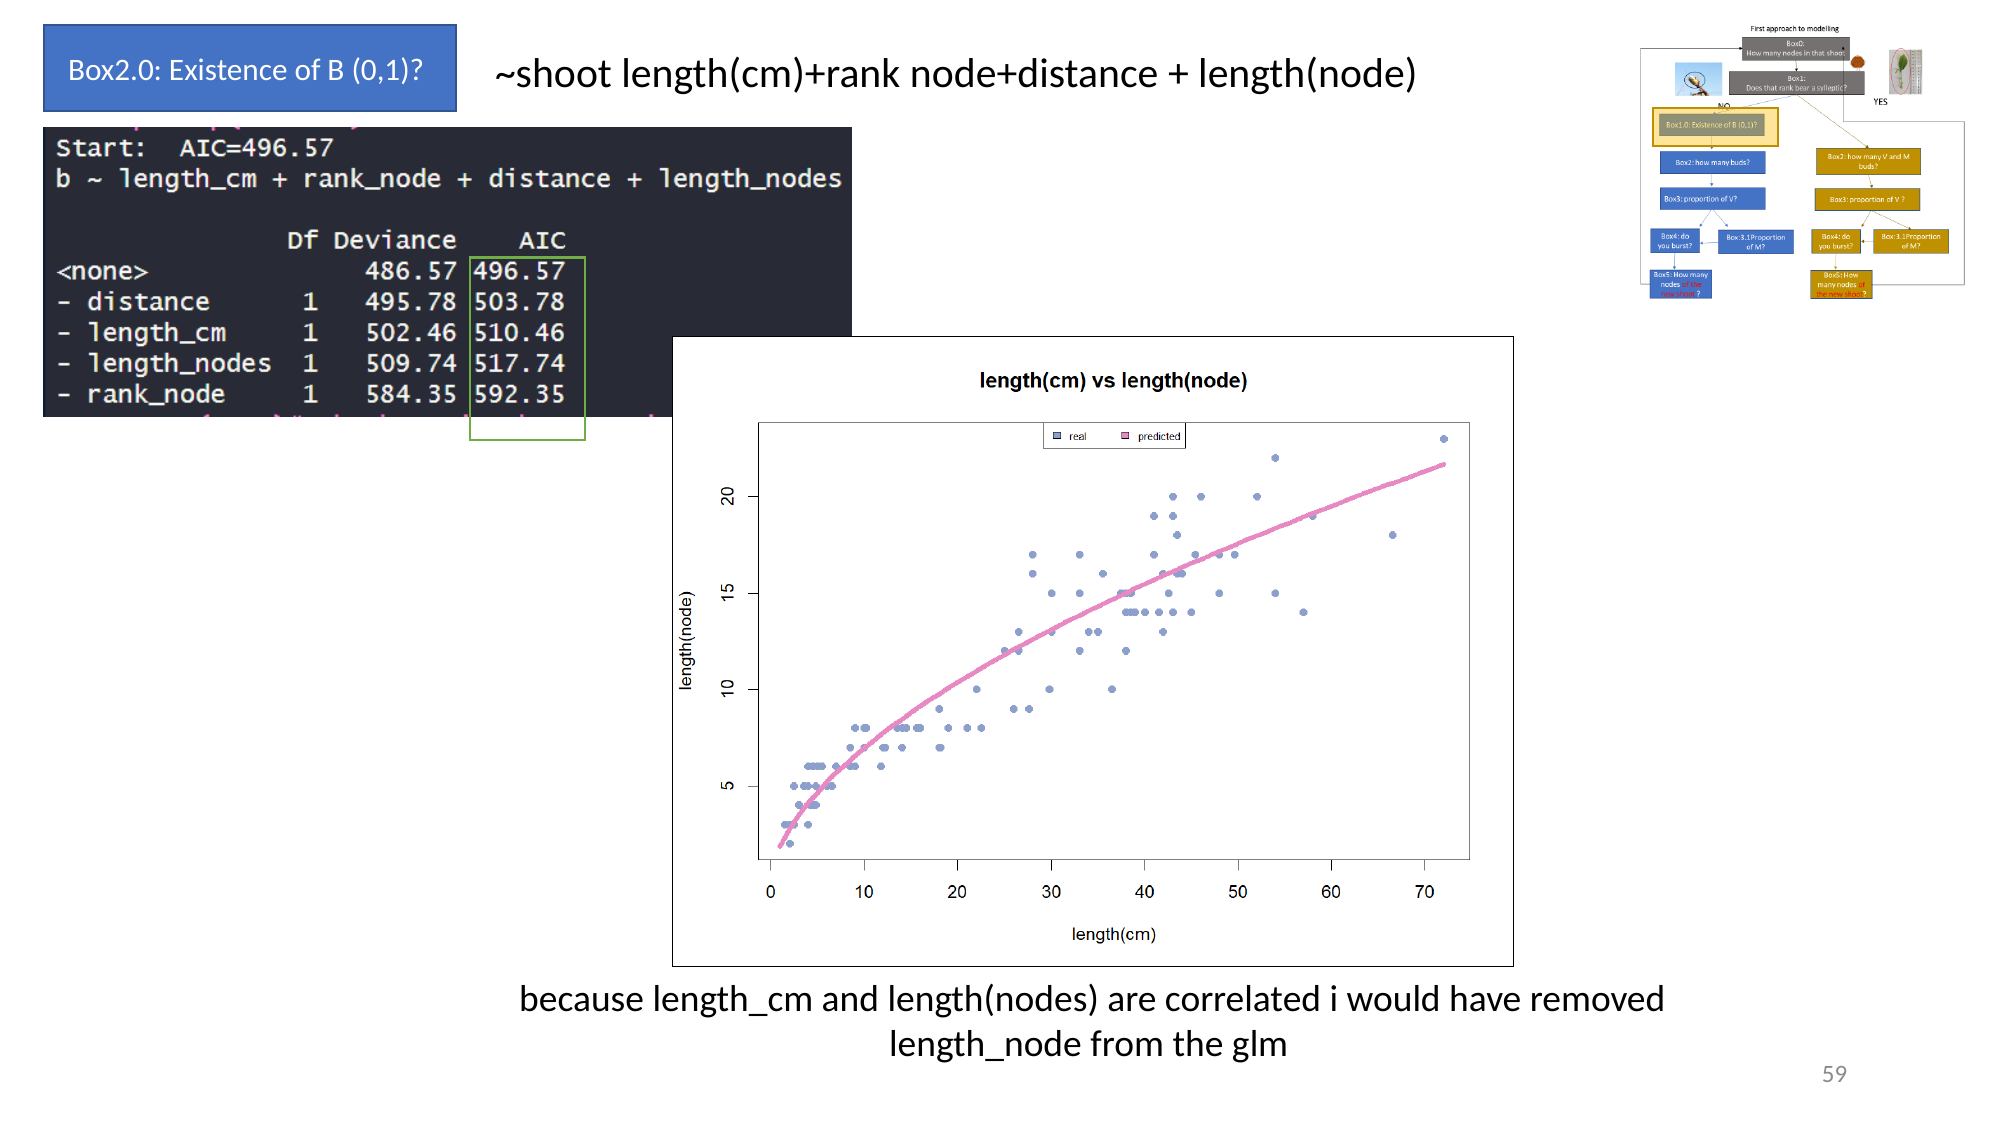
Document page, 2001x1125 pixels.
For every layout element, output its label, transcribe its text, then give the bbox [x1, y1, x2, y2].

text_box [469, 417, 586, 441]
picture [1609, 18, 1990, 305]
slide_number 59 [1412, 1042, 1863, 1103]
text_box because length_cm and length(nodes) are correlated i would have removed length_node from the glm [426, 966, 1760, 1072]
text_box ~shoot length(cm)+rank node+distance + length(node) [480, 38, 1495, 103]
picture [43, 127, 1514, 967]
text_box Box2.0: Existence of B (0,1)? [43, 24, 457, 112]
